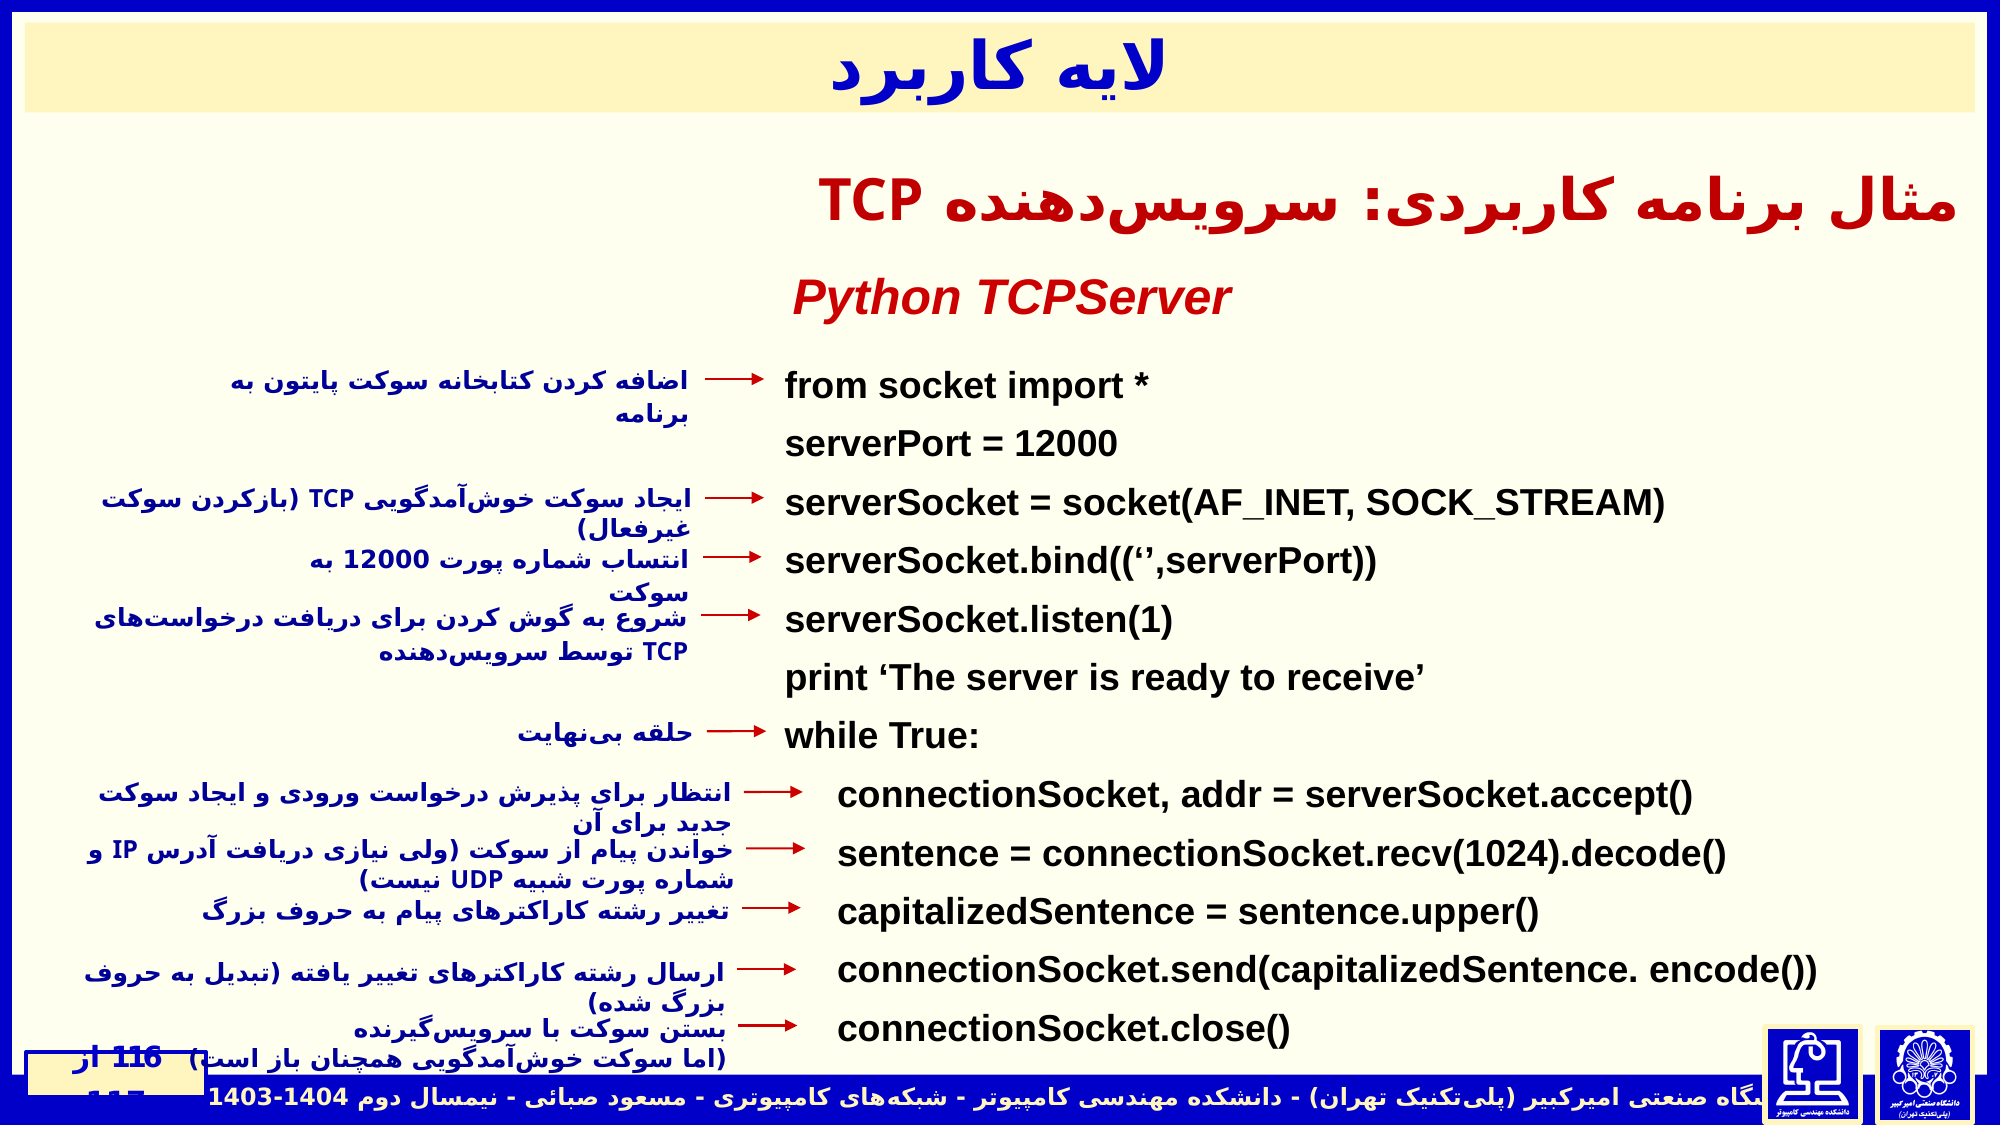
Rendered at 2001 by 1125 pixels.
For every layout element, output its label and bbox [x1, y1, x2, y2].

text_box [192, 353, 765, 403]
text_box [85, 475, 764, 521]
text_box [35, 742, 803, 815]
text_box [140, 902, 801, 933]
text_box [29, 1004, 798, 1081]
text_box [0, 0, 2000, 1125]
text_box [12, 708, 767, 754]
text_box [237, 532, 762, 582]
text_box [24, 590, 761, 674]
text_box [24, 948, 797, 995]
text_box [37, 799, 806, 902]
